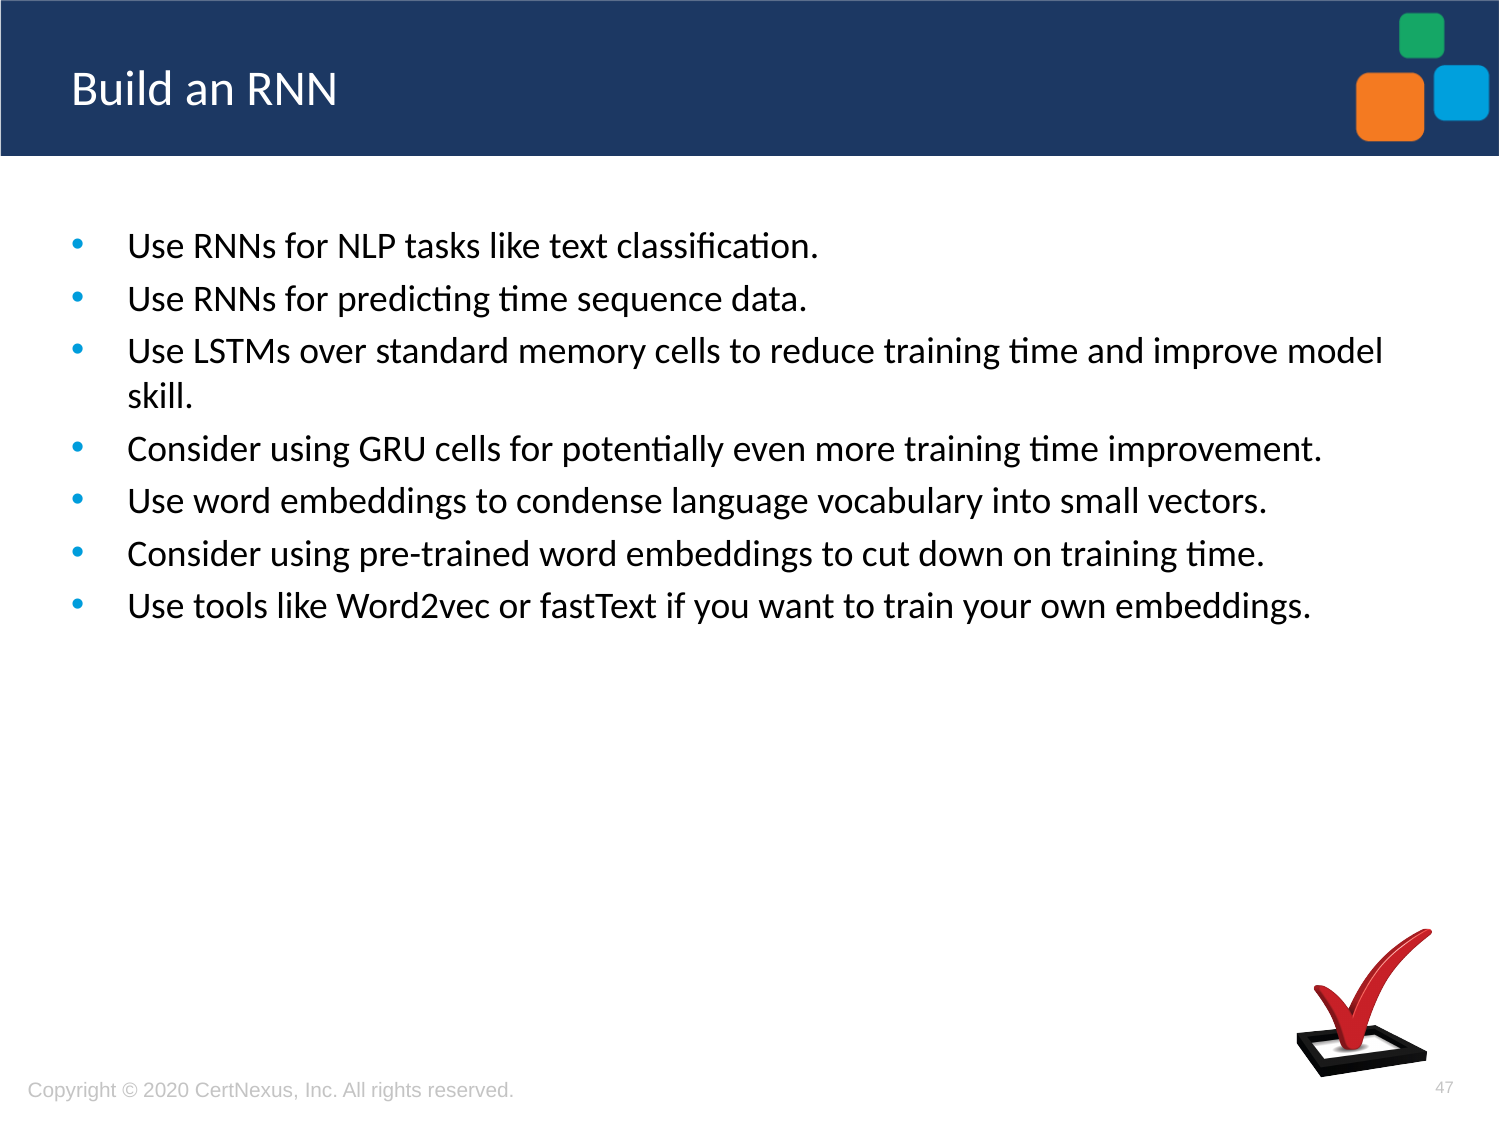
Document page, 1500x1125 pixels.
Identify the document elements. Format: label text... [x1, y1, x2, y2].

slide_number 47 [1118, 1057, 1469, 1118]
picture [0, 0, 1500, 156]
picture [1235, 917, 1500, 1094]
title Build an RNN [56, 16, 1350, 155]
list Use RNNs for NLP tasks like text classification. Use RNNs for predicting time sequence data. Use LSTMs over standard memory cells to reduce training time and improve model skill. Consider using GRU cells for potentially even more training time improvement. Use word embeddings to condense language vocabulary into small vectors. Consider using pre-trained word embeddings to cut down on training time. Use tools like Word2vec or fastText if you want to train your own embeddings. [56, 213, 1444, 1021]
